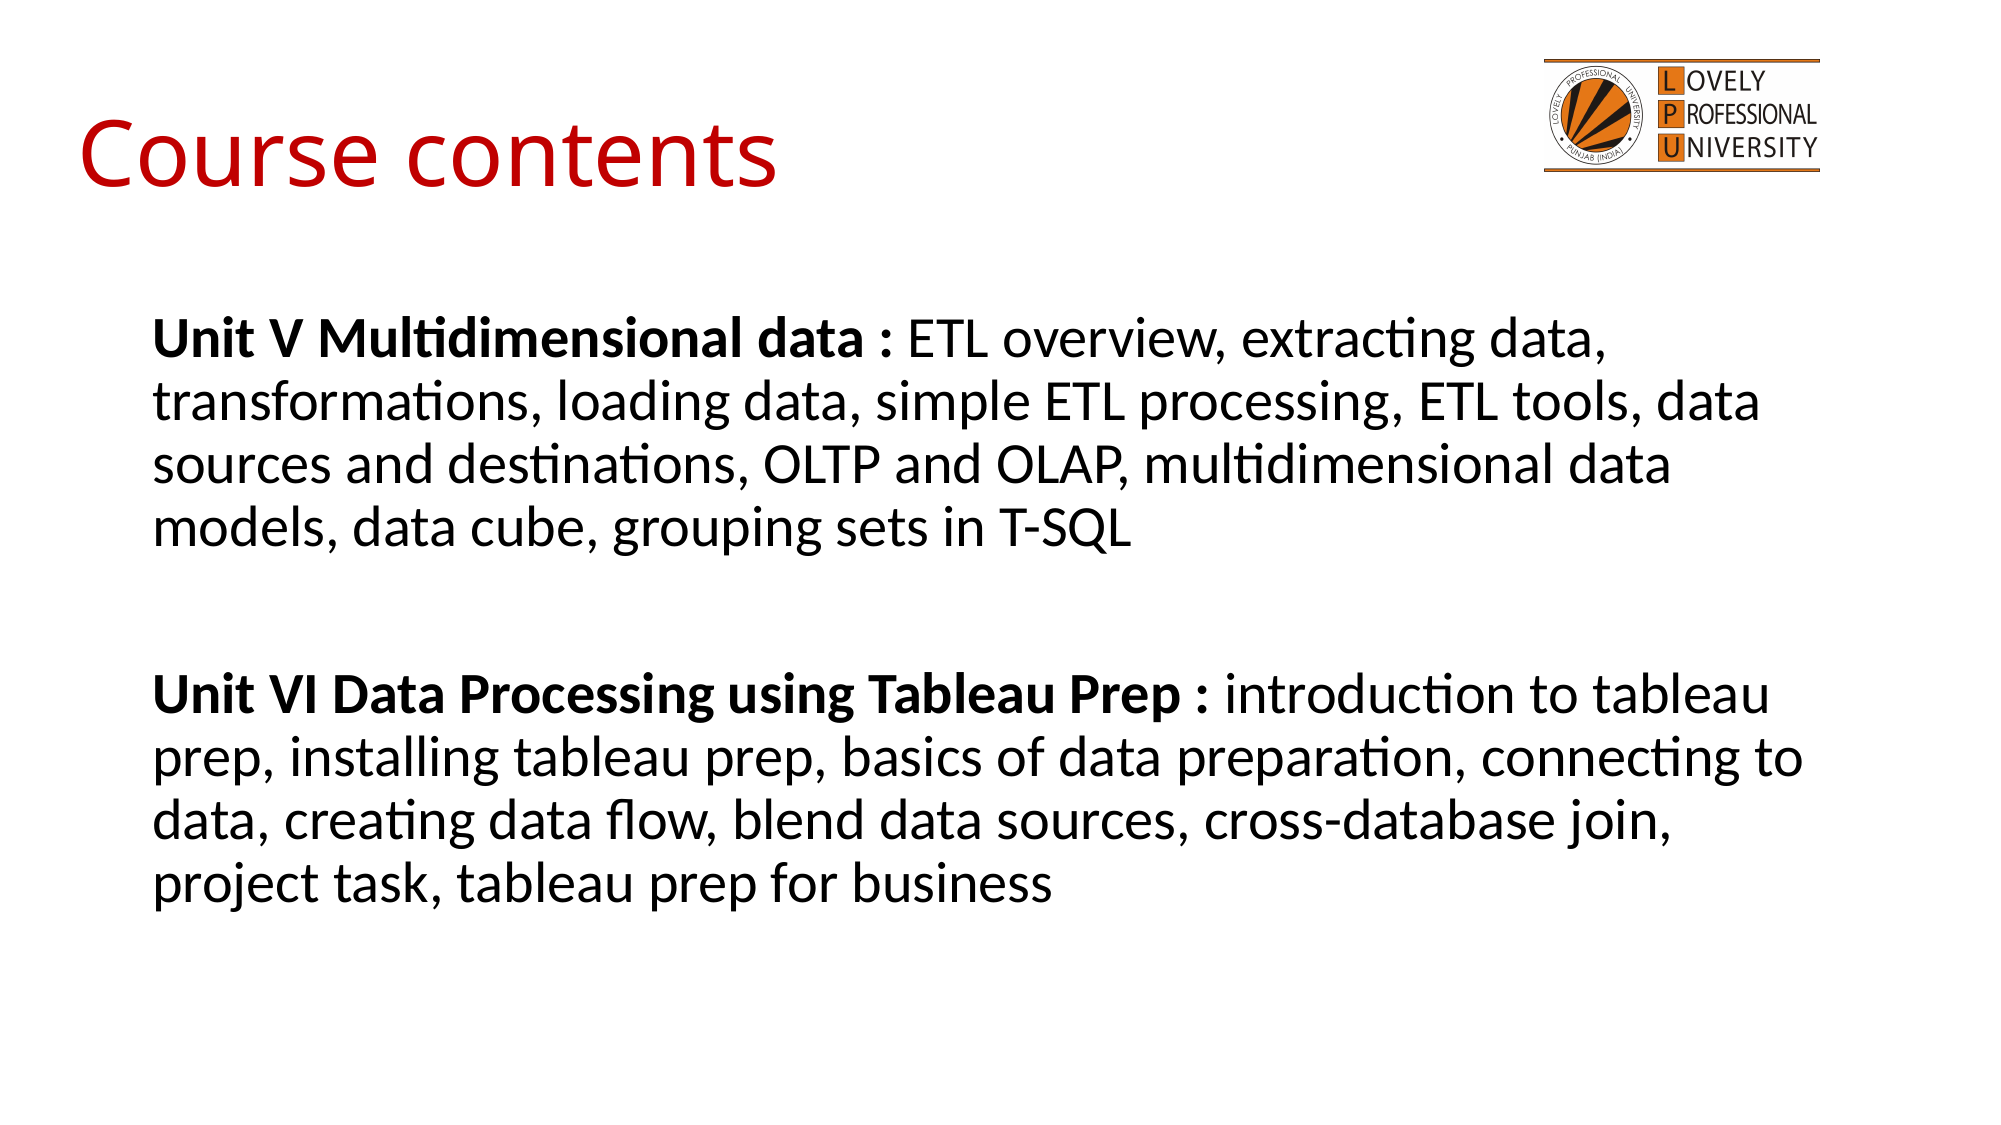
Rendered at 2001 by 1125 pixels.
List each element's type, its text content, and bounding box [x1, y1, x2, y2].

title Course contents [62, 47, 1788, 266]
list Unit V Multidimensional data : ETL overview, extracting data, transformations, loading data, simple ETL processing, ETL tools, data sources and destinations, OLTP and OLAP, multidimensional data models, data cube, grouping sets in T-SQL Unit VI Data Processing using Tableau Prep : introduction to tableau prep, installing tableau prep, basics of data preparation, connecting to data, creating data flow, blend data sources, cross-database join, project task, tableau prep for business [137, 299, 1863, 1014]
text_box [1544, 59, 1820, 172]
